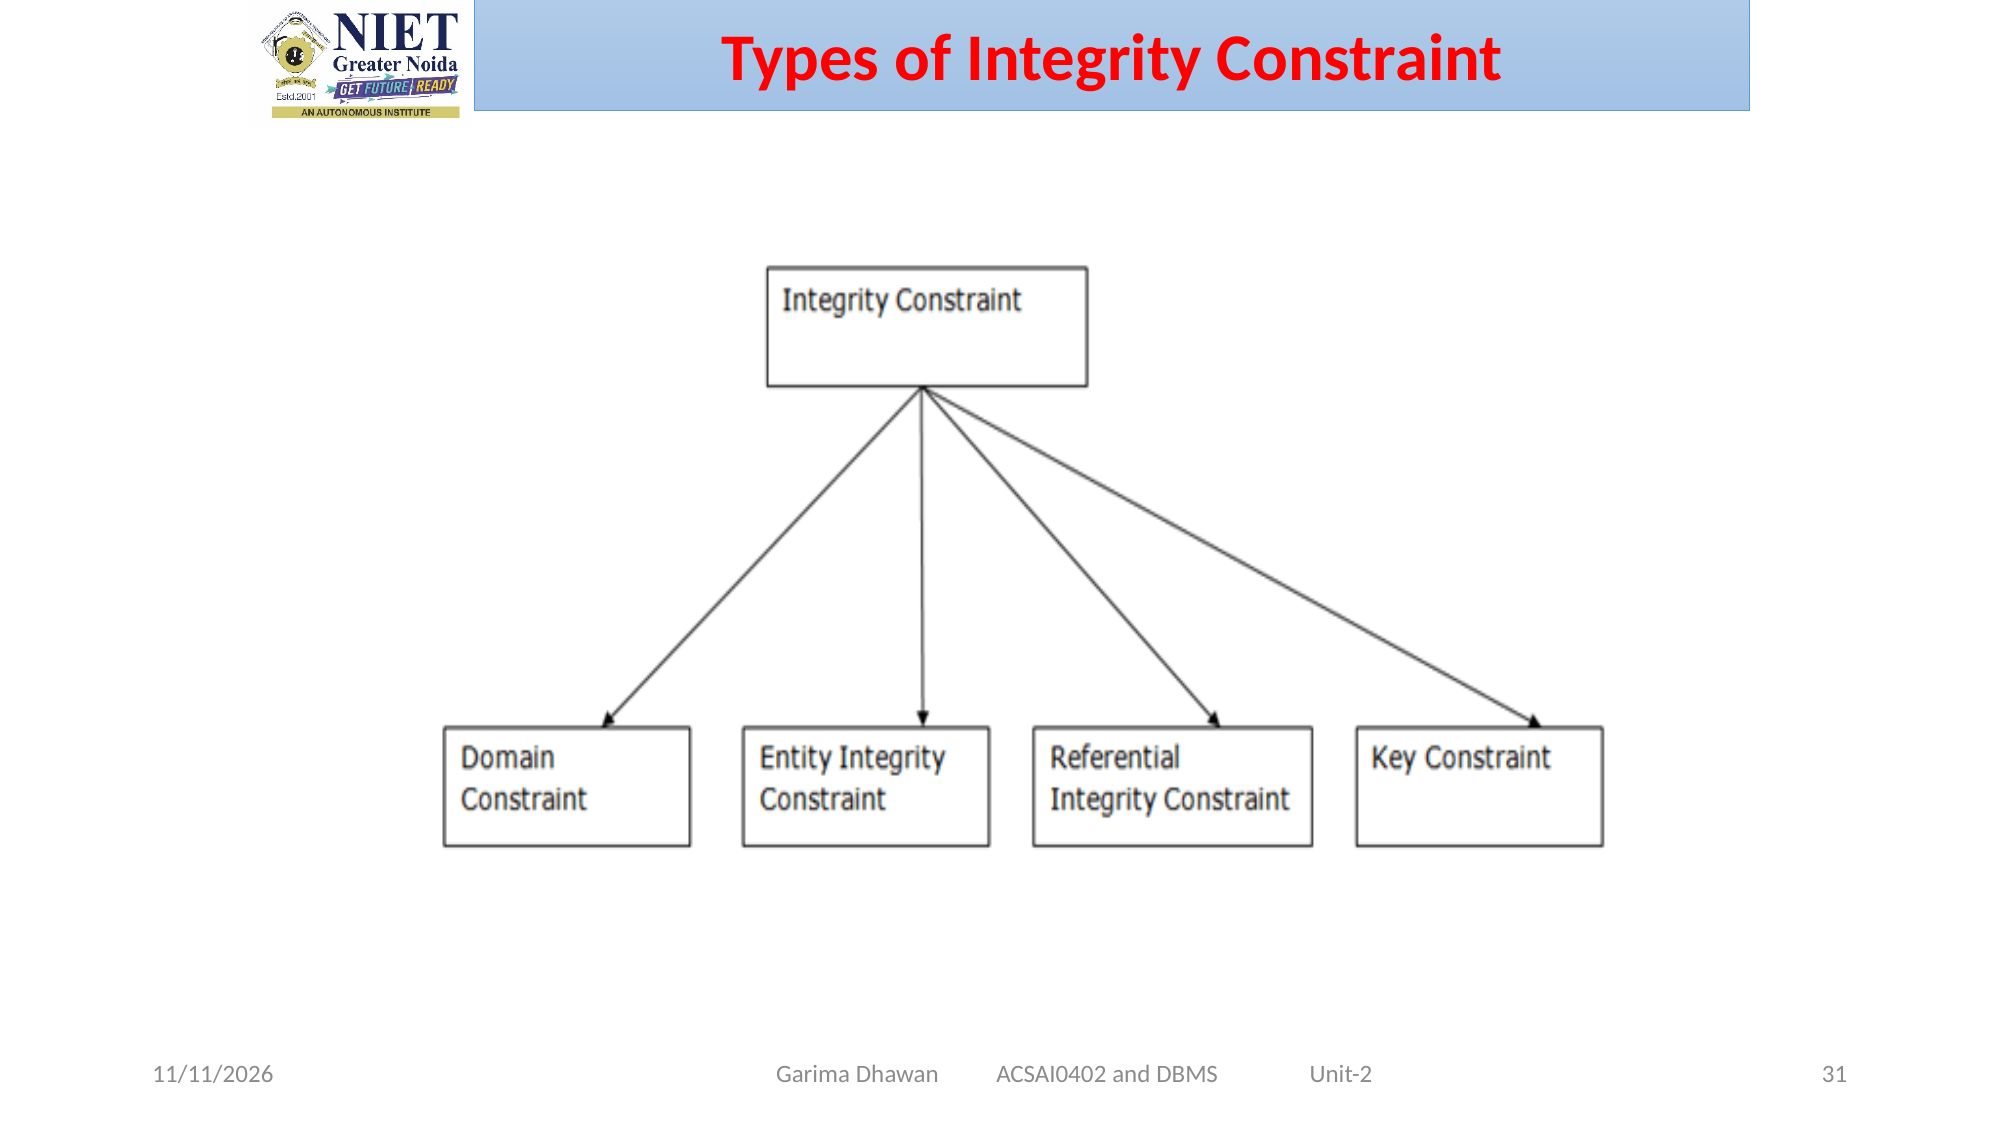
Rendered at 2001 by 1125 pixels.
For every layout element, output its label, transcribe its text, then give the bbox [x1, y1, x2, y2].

text_box Types of Integrity Constraint [474, 0, 1750, 111]
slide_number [137, 1042, 588, 1103]
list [404, 162, 1630, 925]
footer Garima Dhawan ACSAI0402 and DBMS Unit-2 [662, 1042, 1412, 1103]
picture [247, 0, 473, 129]
slide_number 31 [1412, 1042, 1863, 1103]
